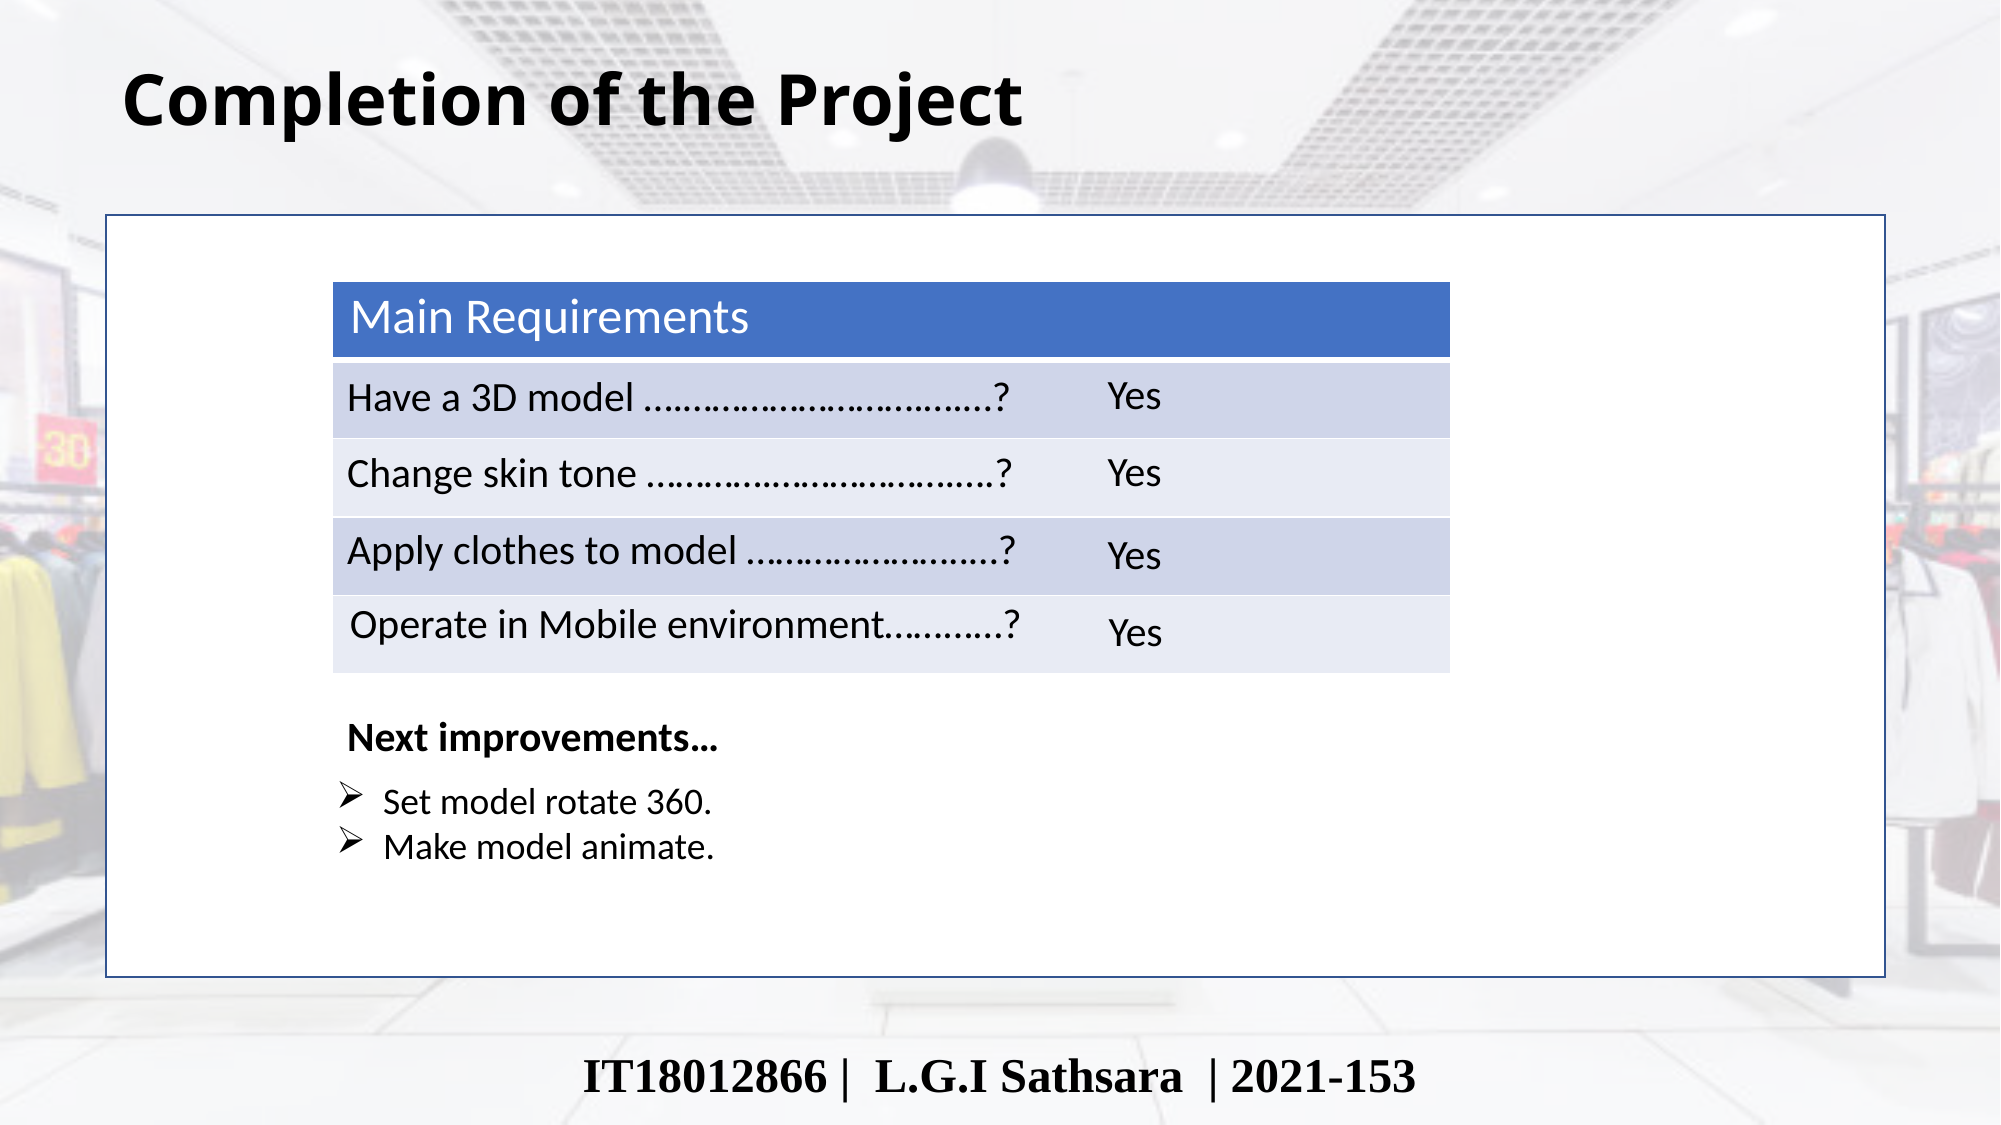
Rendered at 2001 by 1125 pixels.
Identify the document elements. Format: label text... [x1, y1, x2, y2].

text_box [419, 447, 1093, 514]
text_box Next improvements… [332, 702, 831, 768]
text_box Change skin tone ………….……………….….? [332, 438, 1064, 504]
text_box Apply clothes to model …………………..…? [332, 515, 1049, 581]
table_cell [333, 363, 1450, 438]
table_cell [333, 518, 1450, 595]
text_box Main Requirements [335, 276, 1297, 351]
title Completion of the Project [106, 56, 1832, 149]
table_header [333, 282, 1450, 357]
text_box Yes [1092, 520, 1227, 585]
text_box Yes [1092, 360, 1227, 425]
table_cell [333, 439, 1450, 516]
text_box IT18012866 | L.G.I Sathsara | 2021-153 [0, 1043, 2000, 1112]
text_box Set model rotate 360. Make model animate. [321, 769, 1451, 875]
text_box Yes [1092, 437, 1227, 502]
text_box Have a 3D model ….…………………….….…? [332, 362, 1064, 427]
text_box Operate in Mobile environment……...…? [334, 589, 1064, 655]
text_box Yes [1093, 597, 1228, 662]
text_box [105, 214, 1886, 978]
table_cell [333, 596, 1450, 673]
